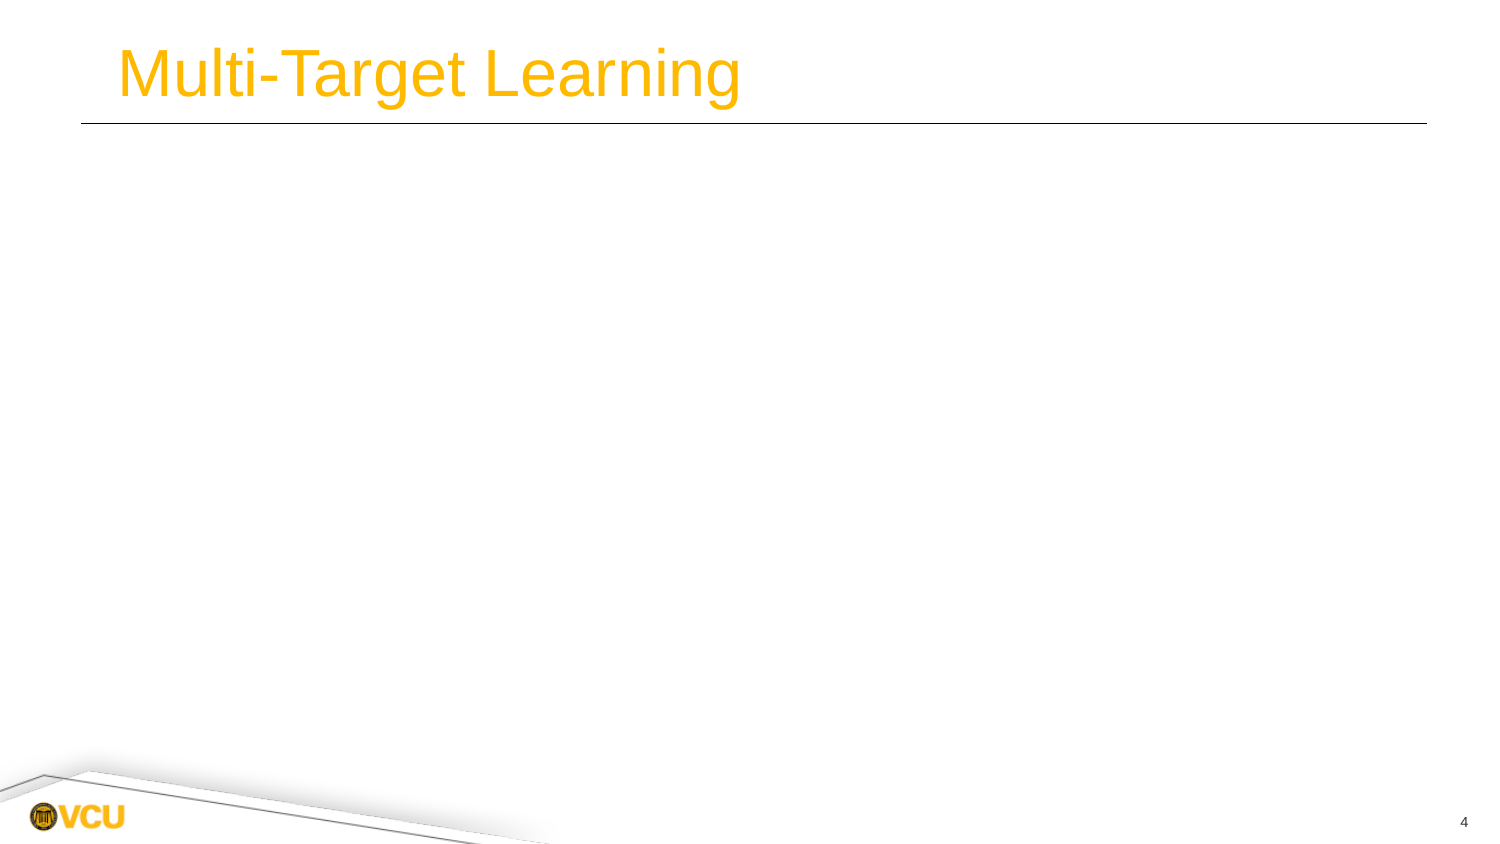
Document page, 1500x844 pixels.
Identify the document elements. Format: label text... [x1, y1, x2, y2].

slide_number 4 [1145, 798, 1484, 844]
title Multi-Target Learning [103, 31, 1397, 137]
